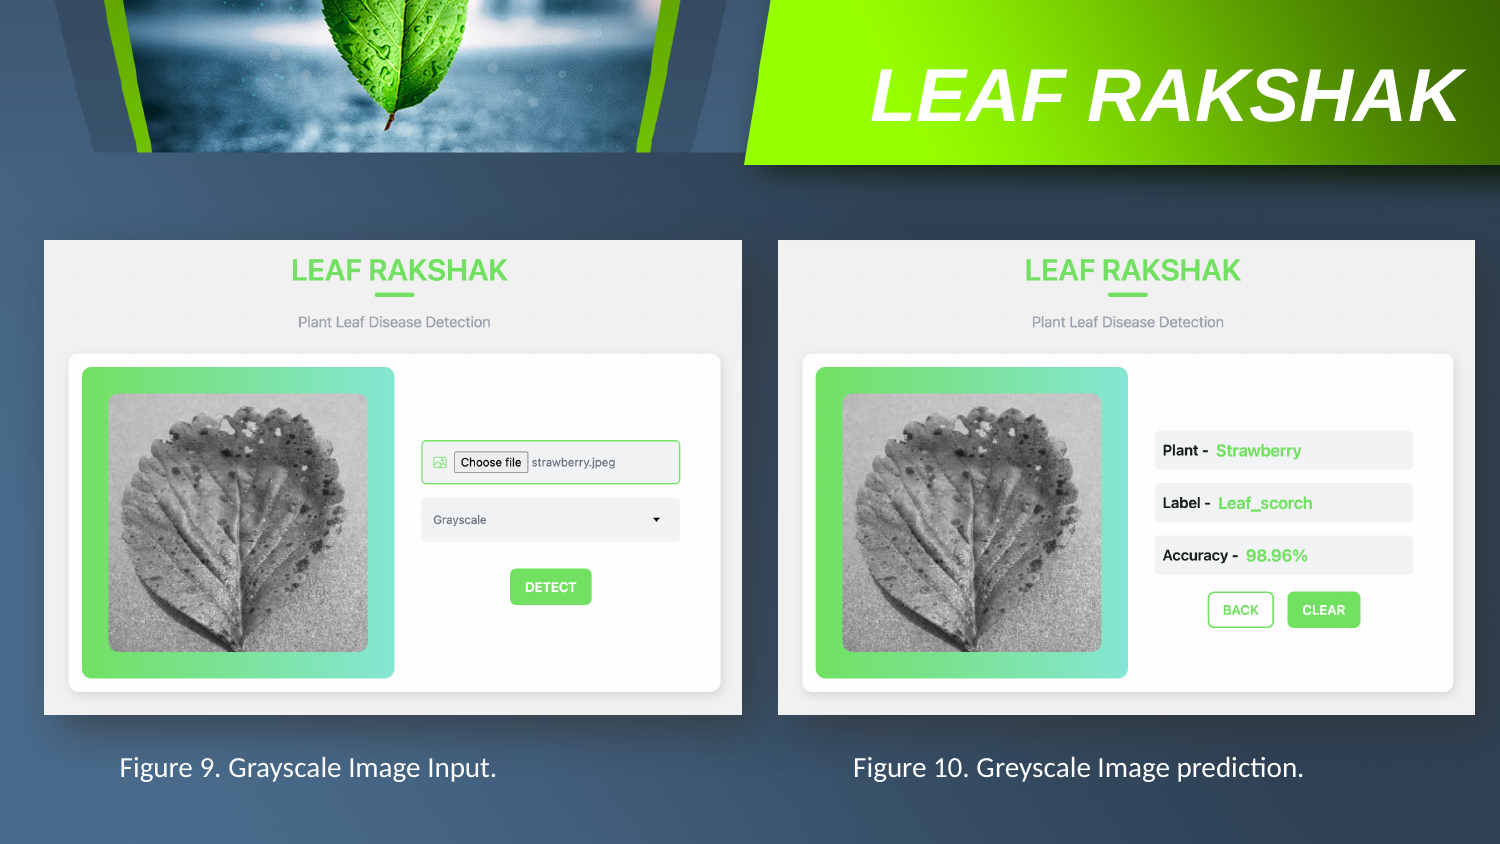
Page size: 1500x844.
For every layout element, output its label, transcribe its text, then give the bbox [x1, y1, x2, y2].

text_box LEAF RAKSHAK [863, 38, 1500, 144]
picture [0, 0, 1500, 844]
text_box Figure 10. Greyscale Image prediction. [839, 741, 1414, 791]
text_box Figure 9. Grayscale Image Input. [105, 764, 680, 791]
